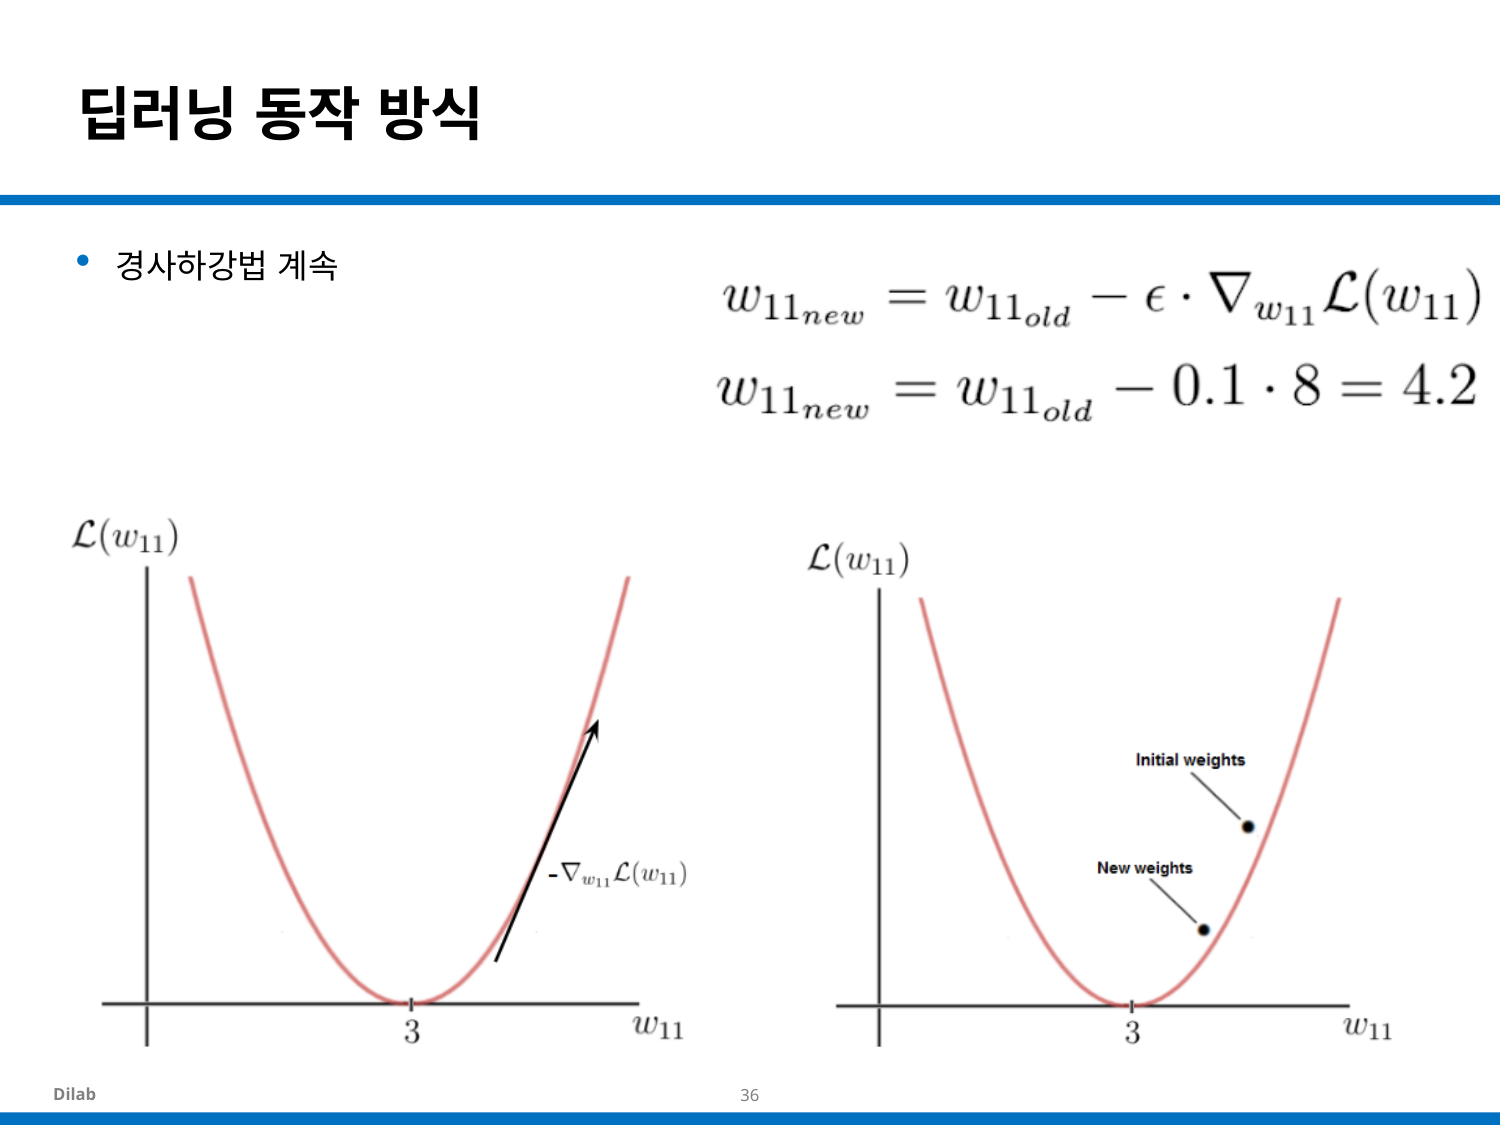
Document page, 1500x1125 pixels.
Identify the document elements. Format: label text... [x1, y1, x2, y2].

title 딥러닝 동작 방식 [62, 62, 1413, 163]
picture [699, 346, 1500, 438]
picture [56, 499, 700, 1061]
picture [699, 259, 1500, 341]
list 경사하강법 계속 [62, 237, 1413, 1075]
picture [787, 510, 1413, 1073]
